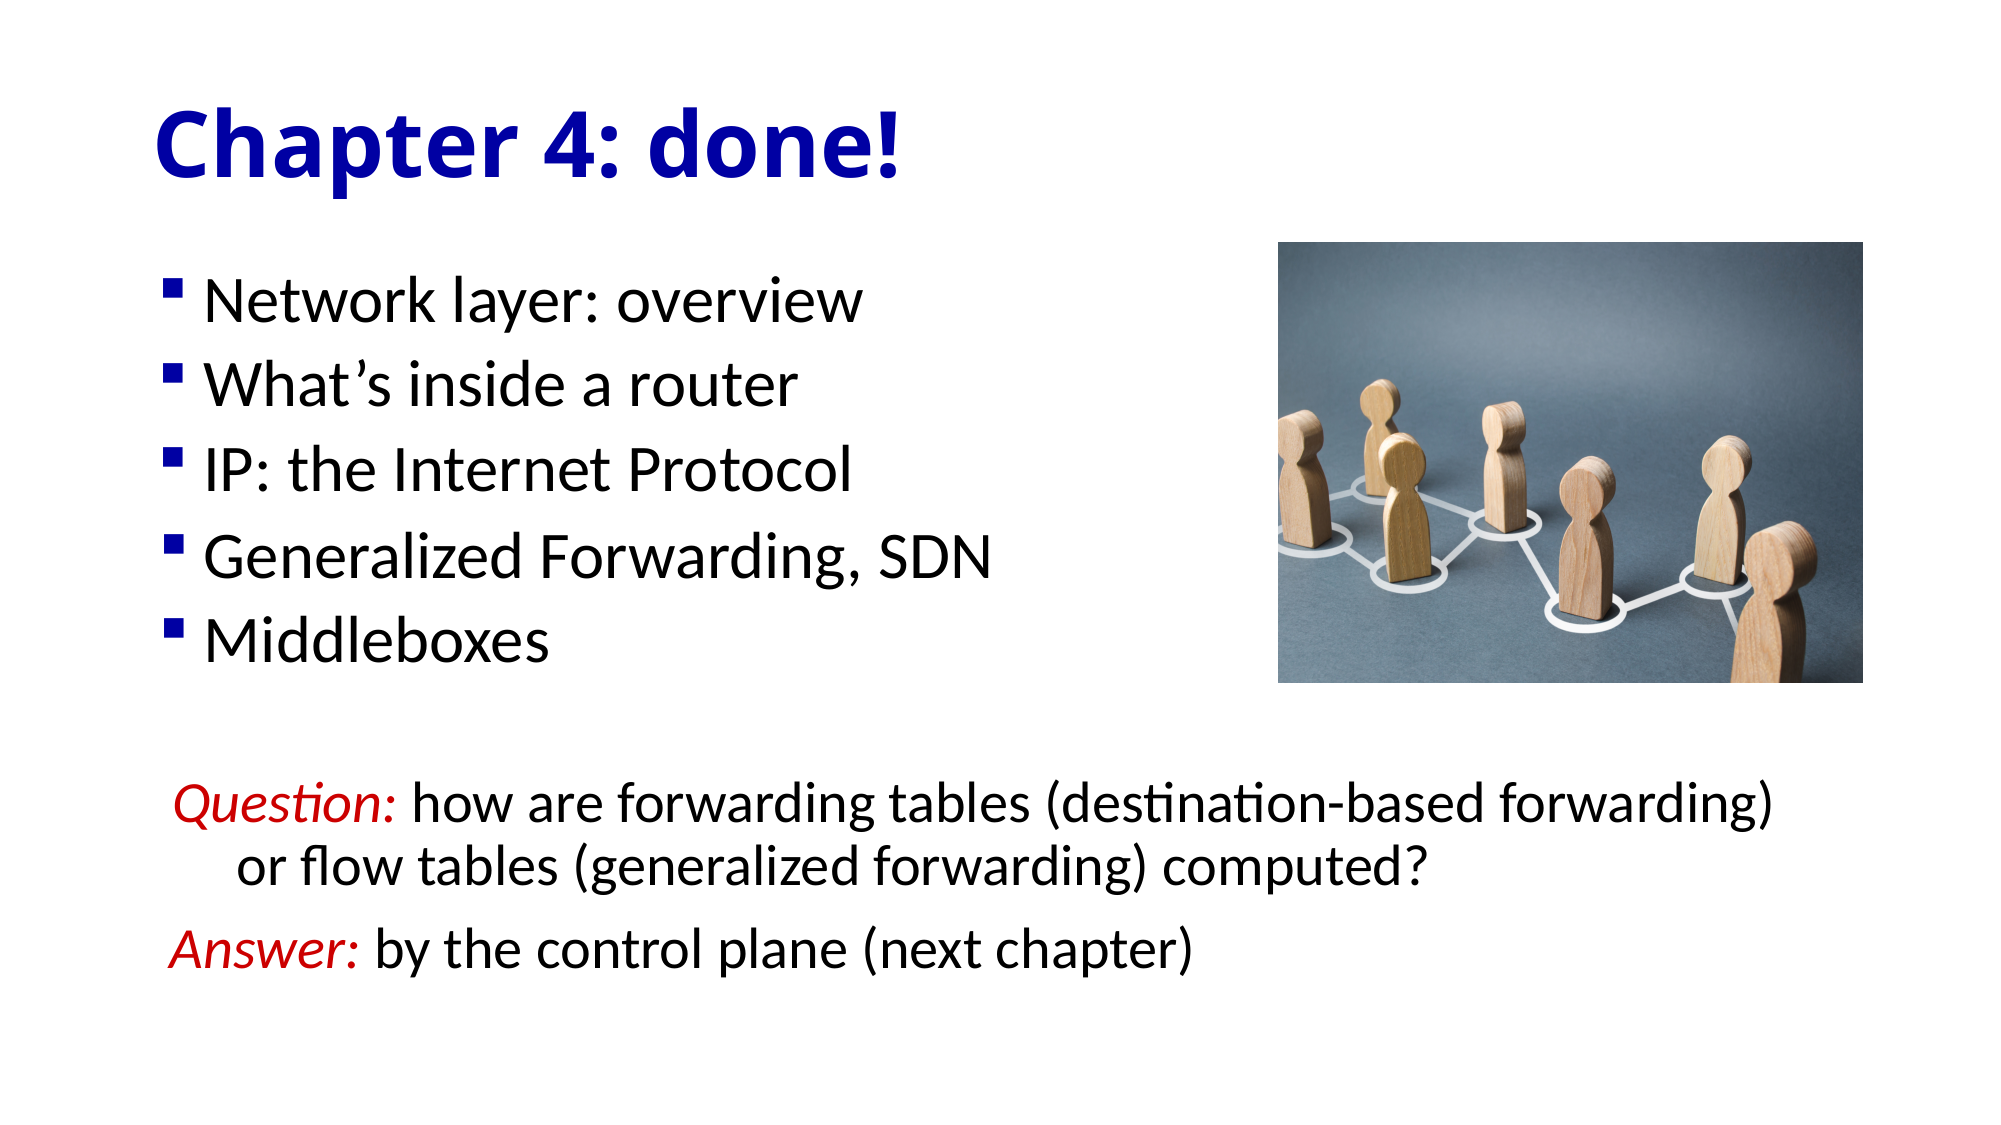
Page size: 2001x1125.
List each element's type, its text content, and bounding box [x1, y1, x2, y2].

list Question: how are forwarding tables (destination-based forwarding) or flow tables (generalized forwarding) computed? Answer: by the control plane (next chapter) [154, 764, 1832, 1060]
picture [1278, 242, 1863, 683]
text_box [121, 257, 1208, 697]
title Chapter 4: done! [137, 74, 1863, 221]
